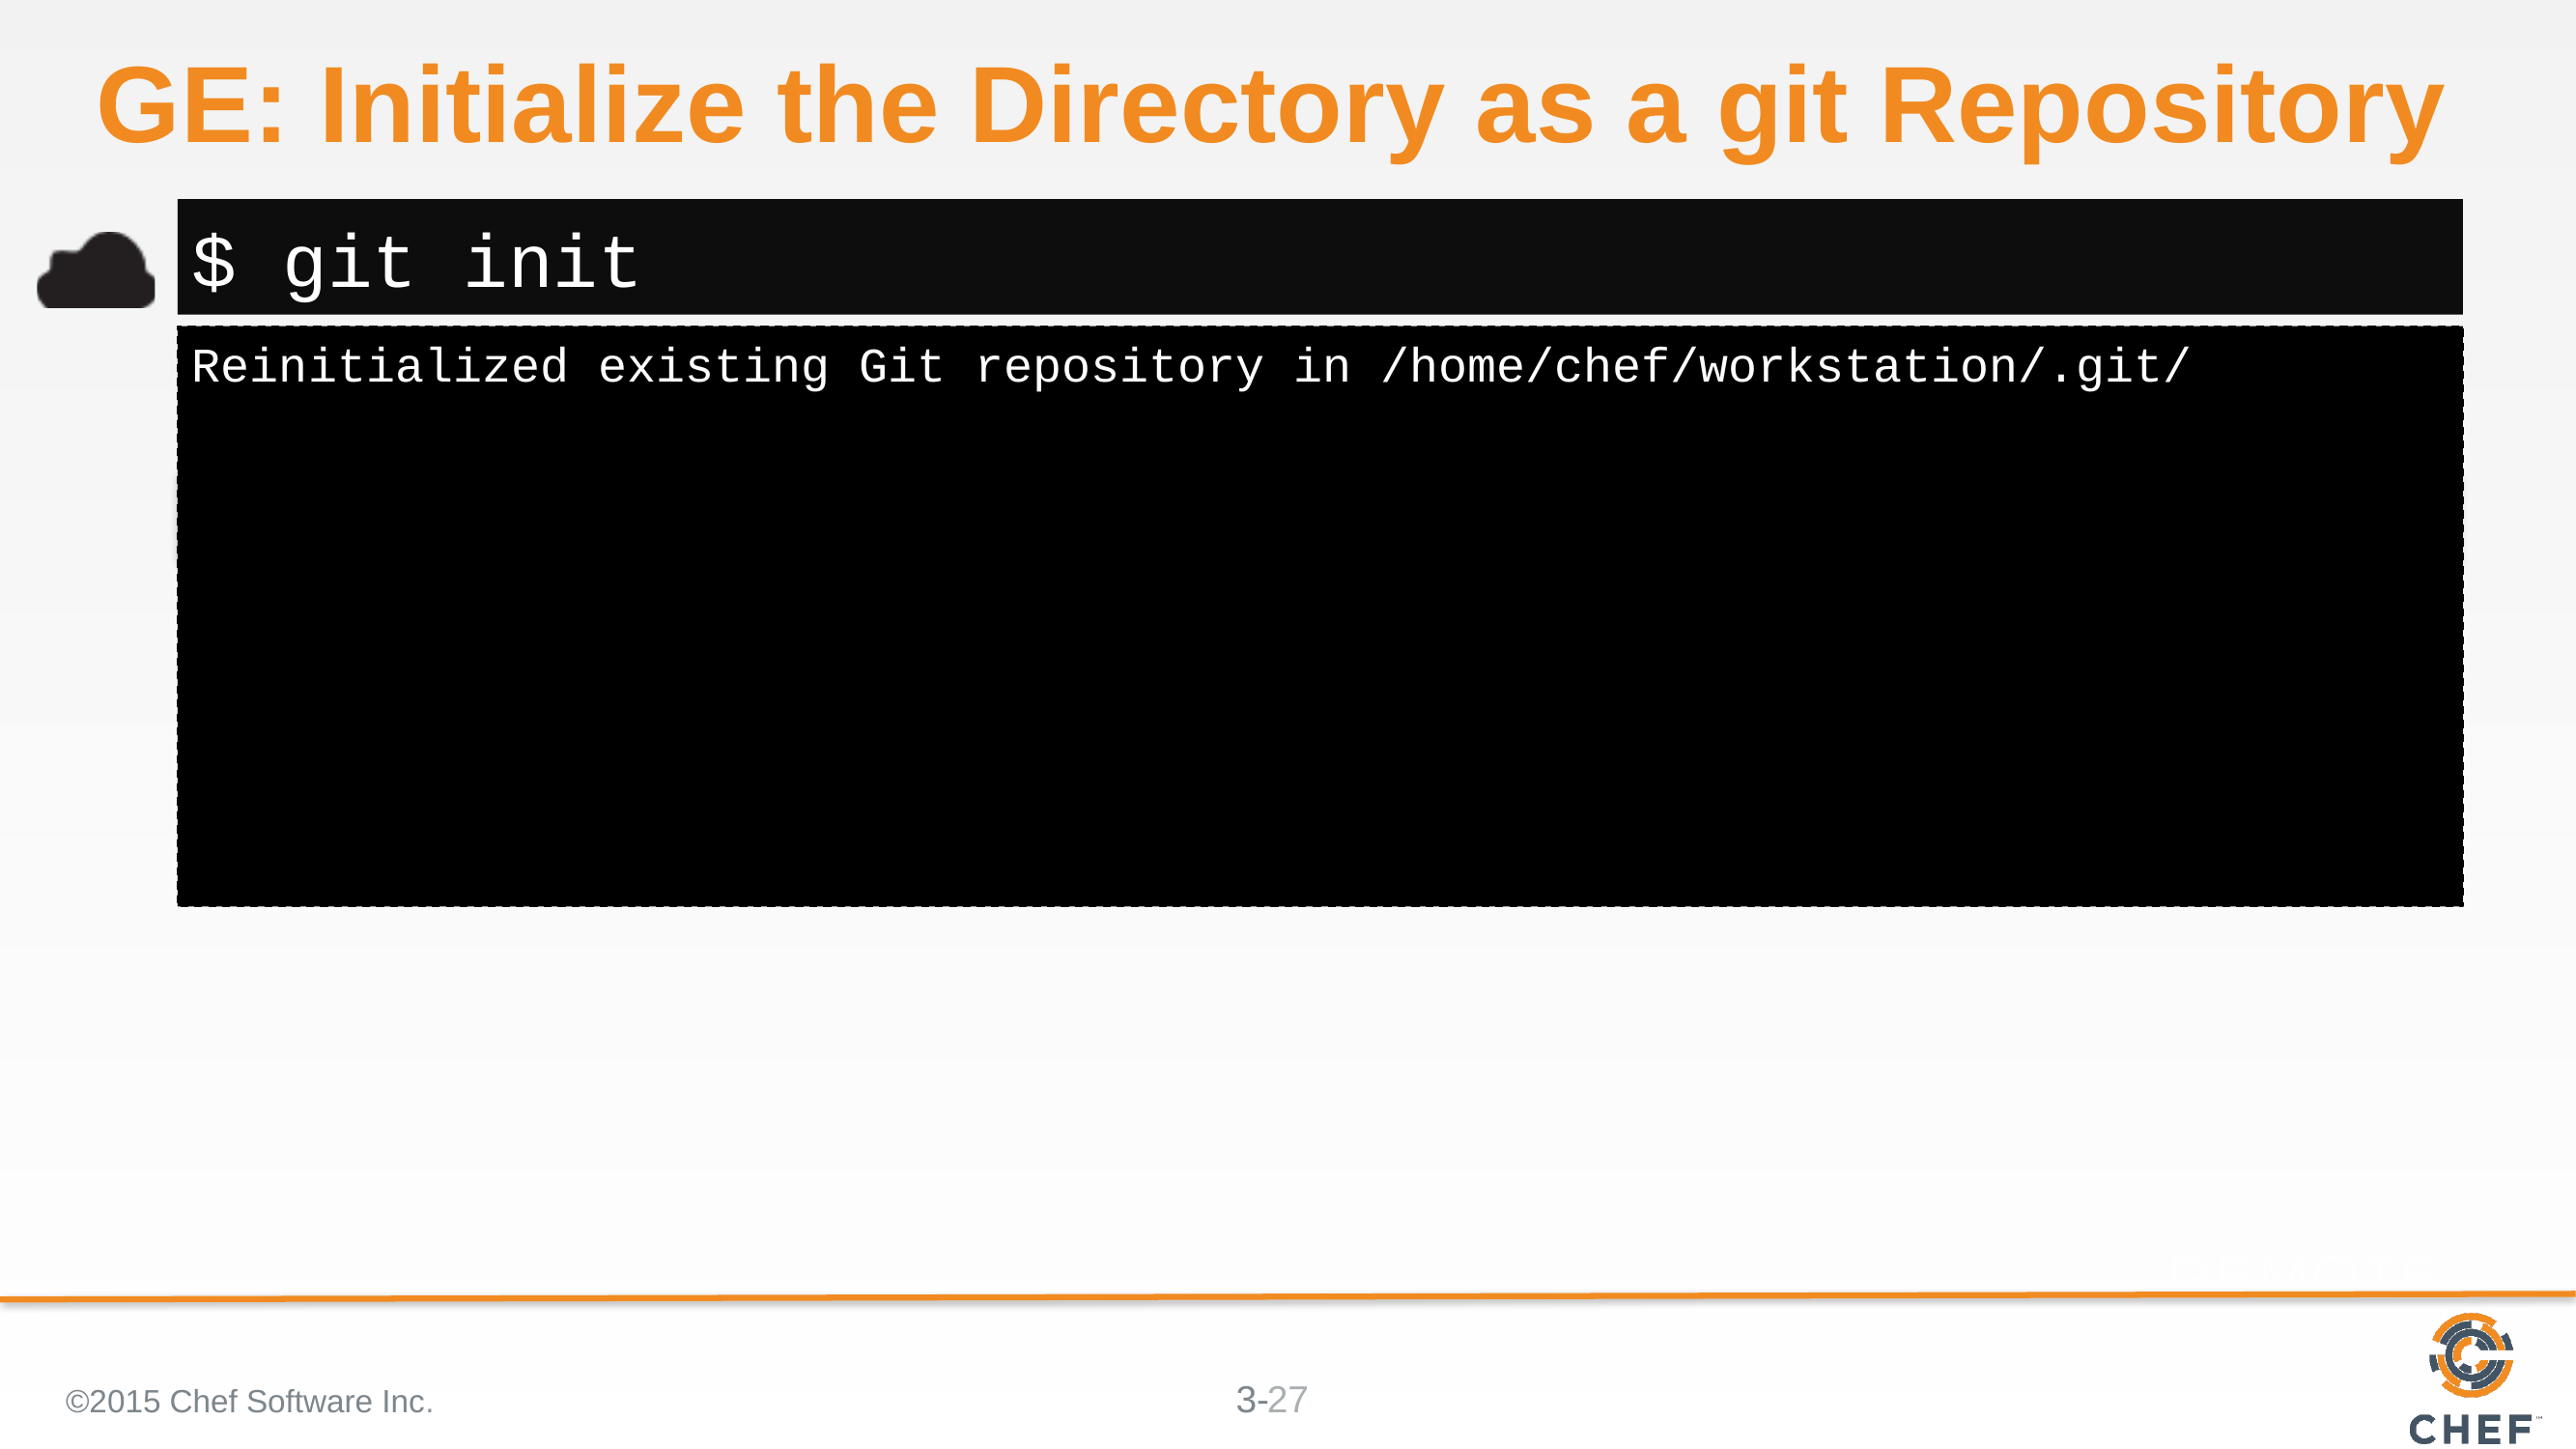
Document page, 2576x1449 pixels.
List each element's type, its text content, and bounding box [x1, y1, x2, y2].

footer ©2015 Chef Software Inc. [51, 1359, 952, 1440]
list $ git init [177, 199, 2463, 315]
slide_number 27 [998, 1359, 1578, 1437]
title GE: Initialize the Directory as a git Repository [96, 48, 2463, 180]
picture [2399, 1297, 2550, 1449]
list Reinitialized existing Git repository in /home/chef/workstation/.git/ [177, 326, 2464, 907]
